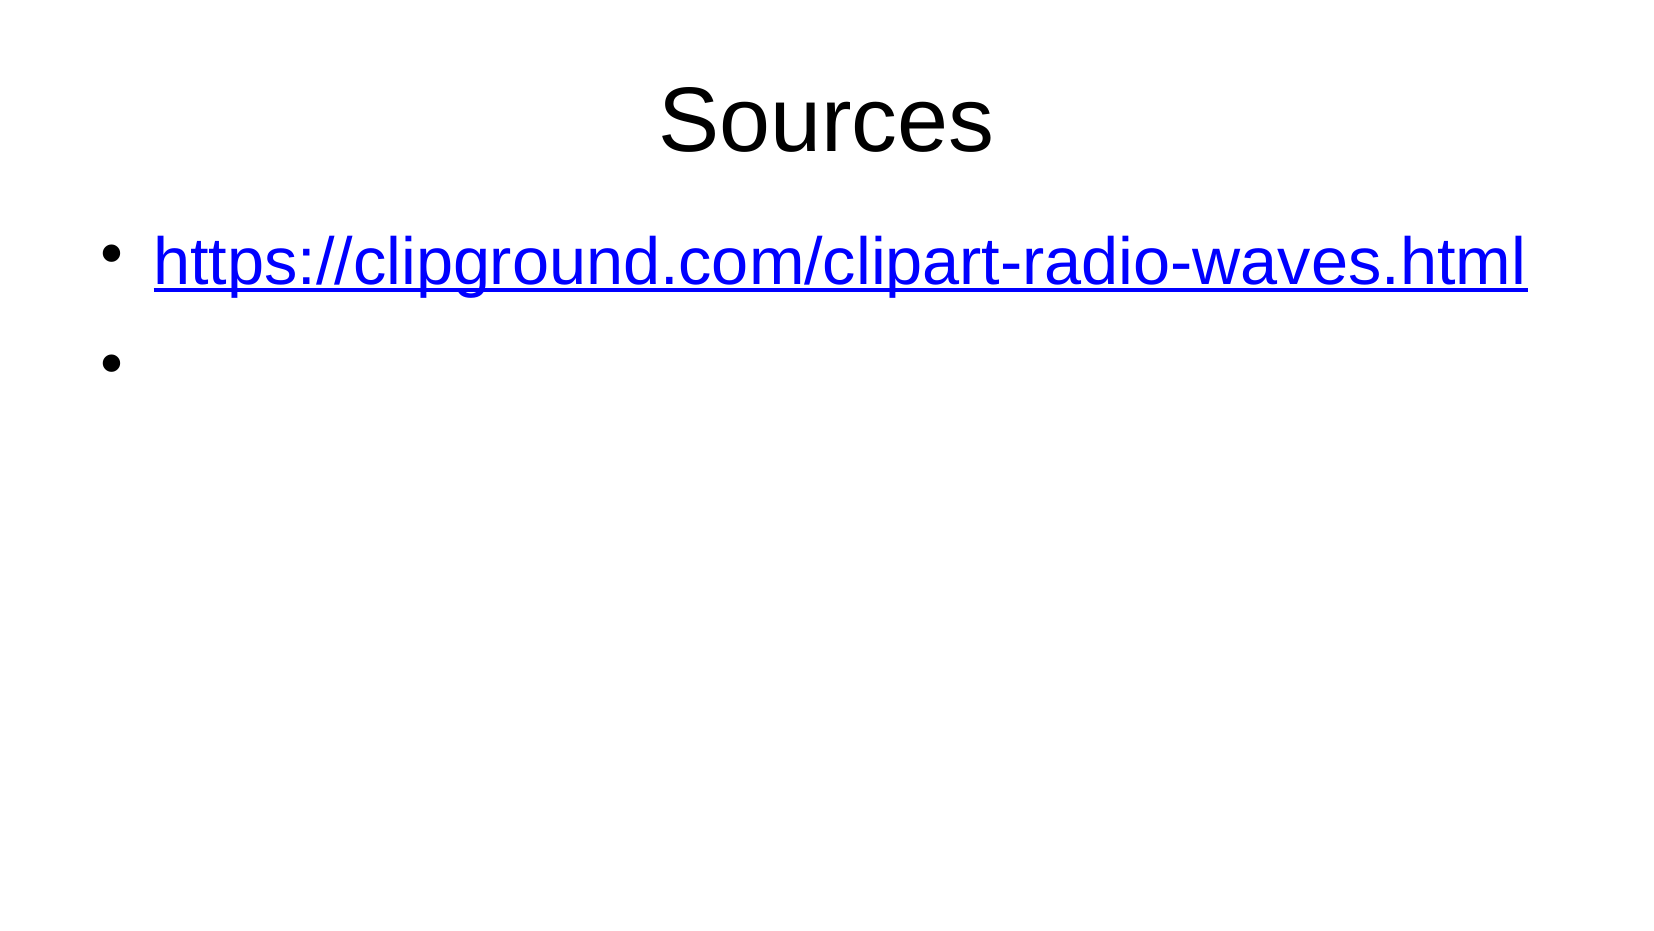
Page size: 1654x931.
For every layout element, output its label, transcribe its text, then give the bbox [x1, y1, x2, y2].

list https://clipground.com/clipart-radio-waves.html [82, 217, 1571, 757]
title Sources [82, 37, 1571, 193]
